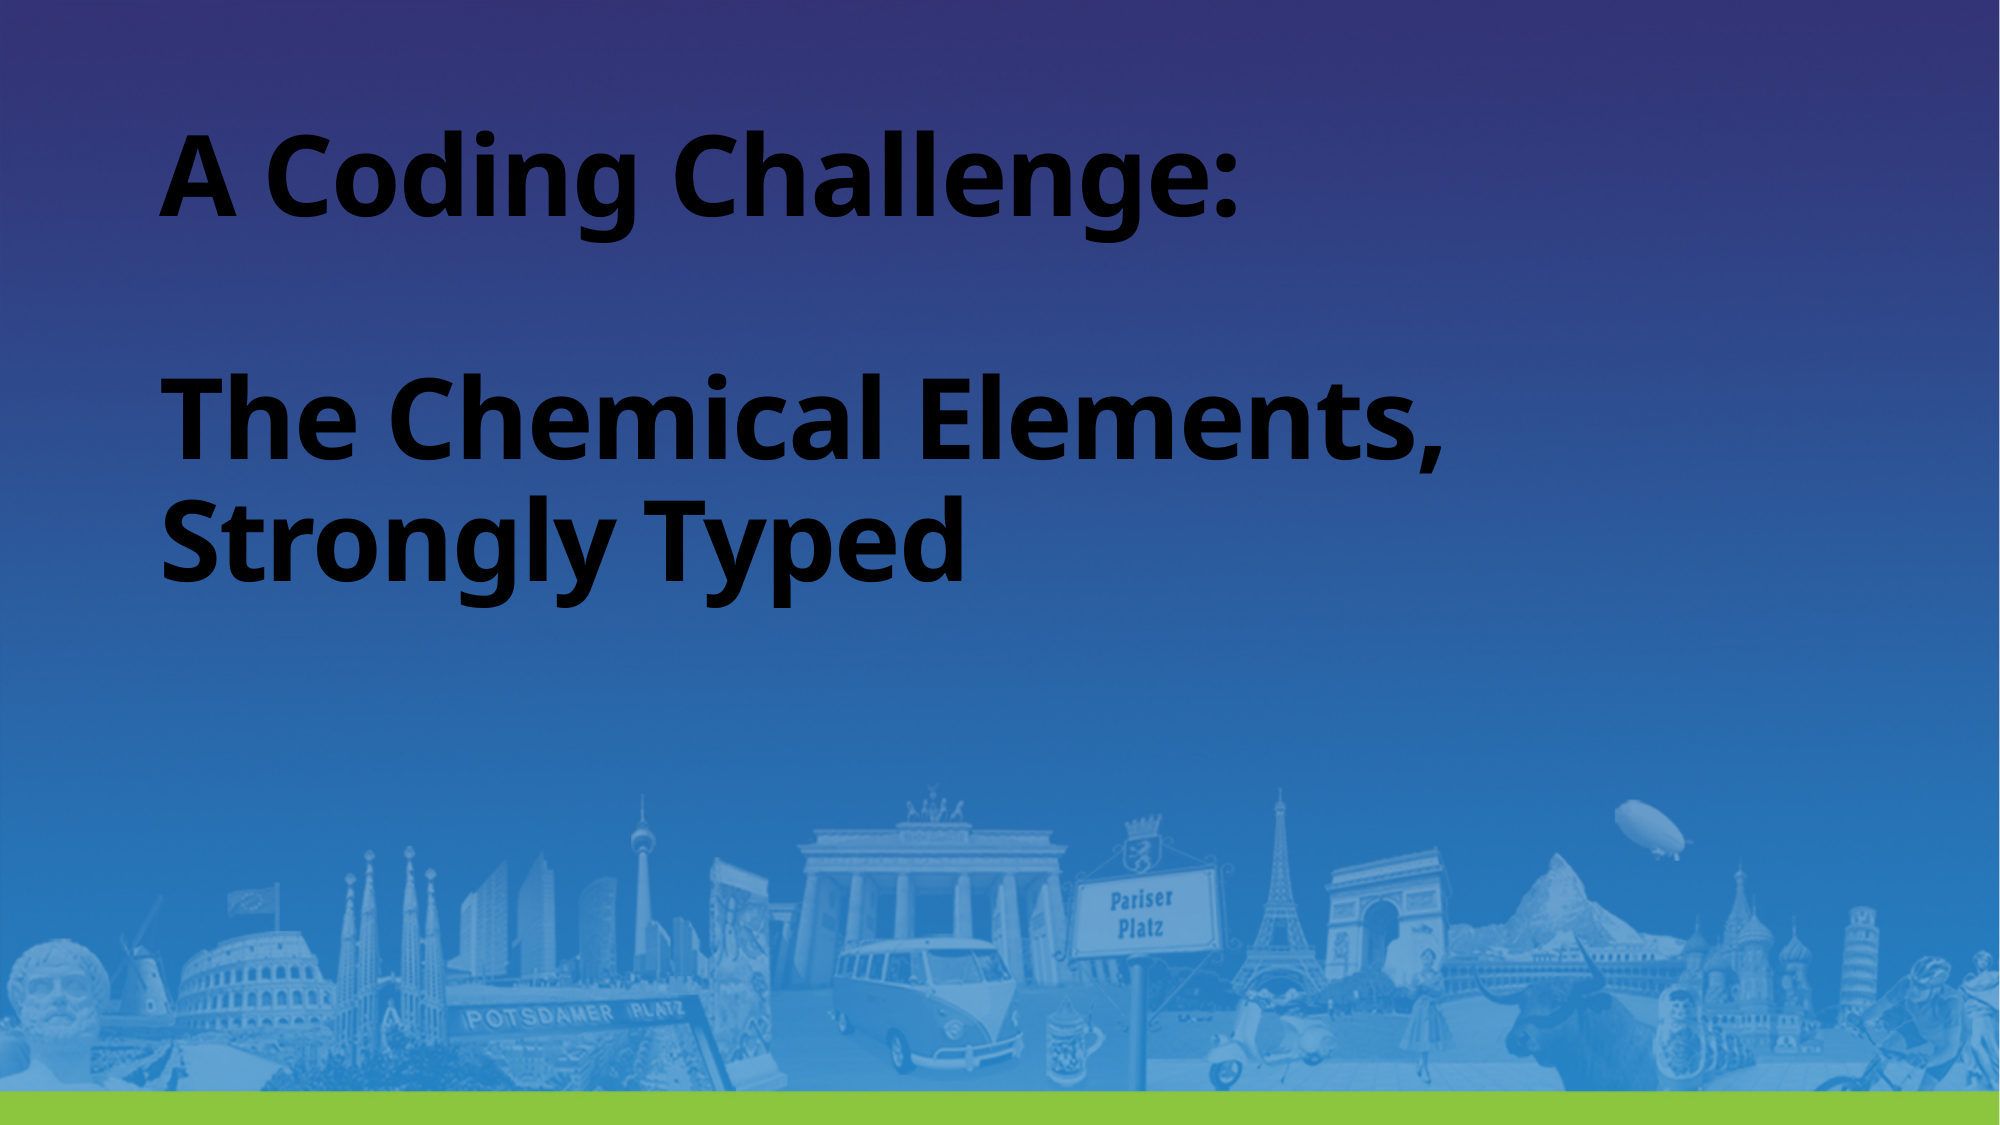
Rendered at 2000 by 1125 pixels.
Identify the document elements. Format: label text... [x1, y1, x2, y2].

title A Coding Challenge: The Chemical Elements, Strongly Typed [159, 237, 1840, 488]
picture [0, 0, 2000, 1125]
